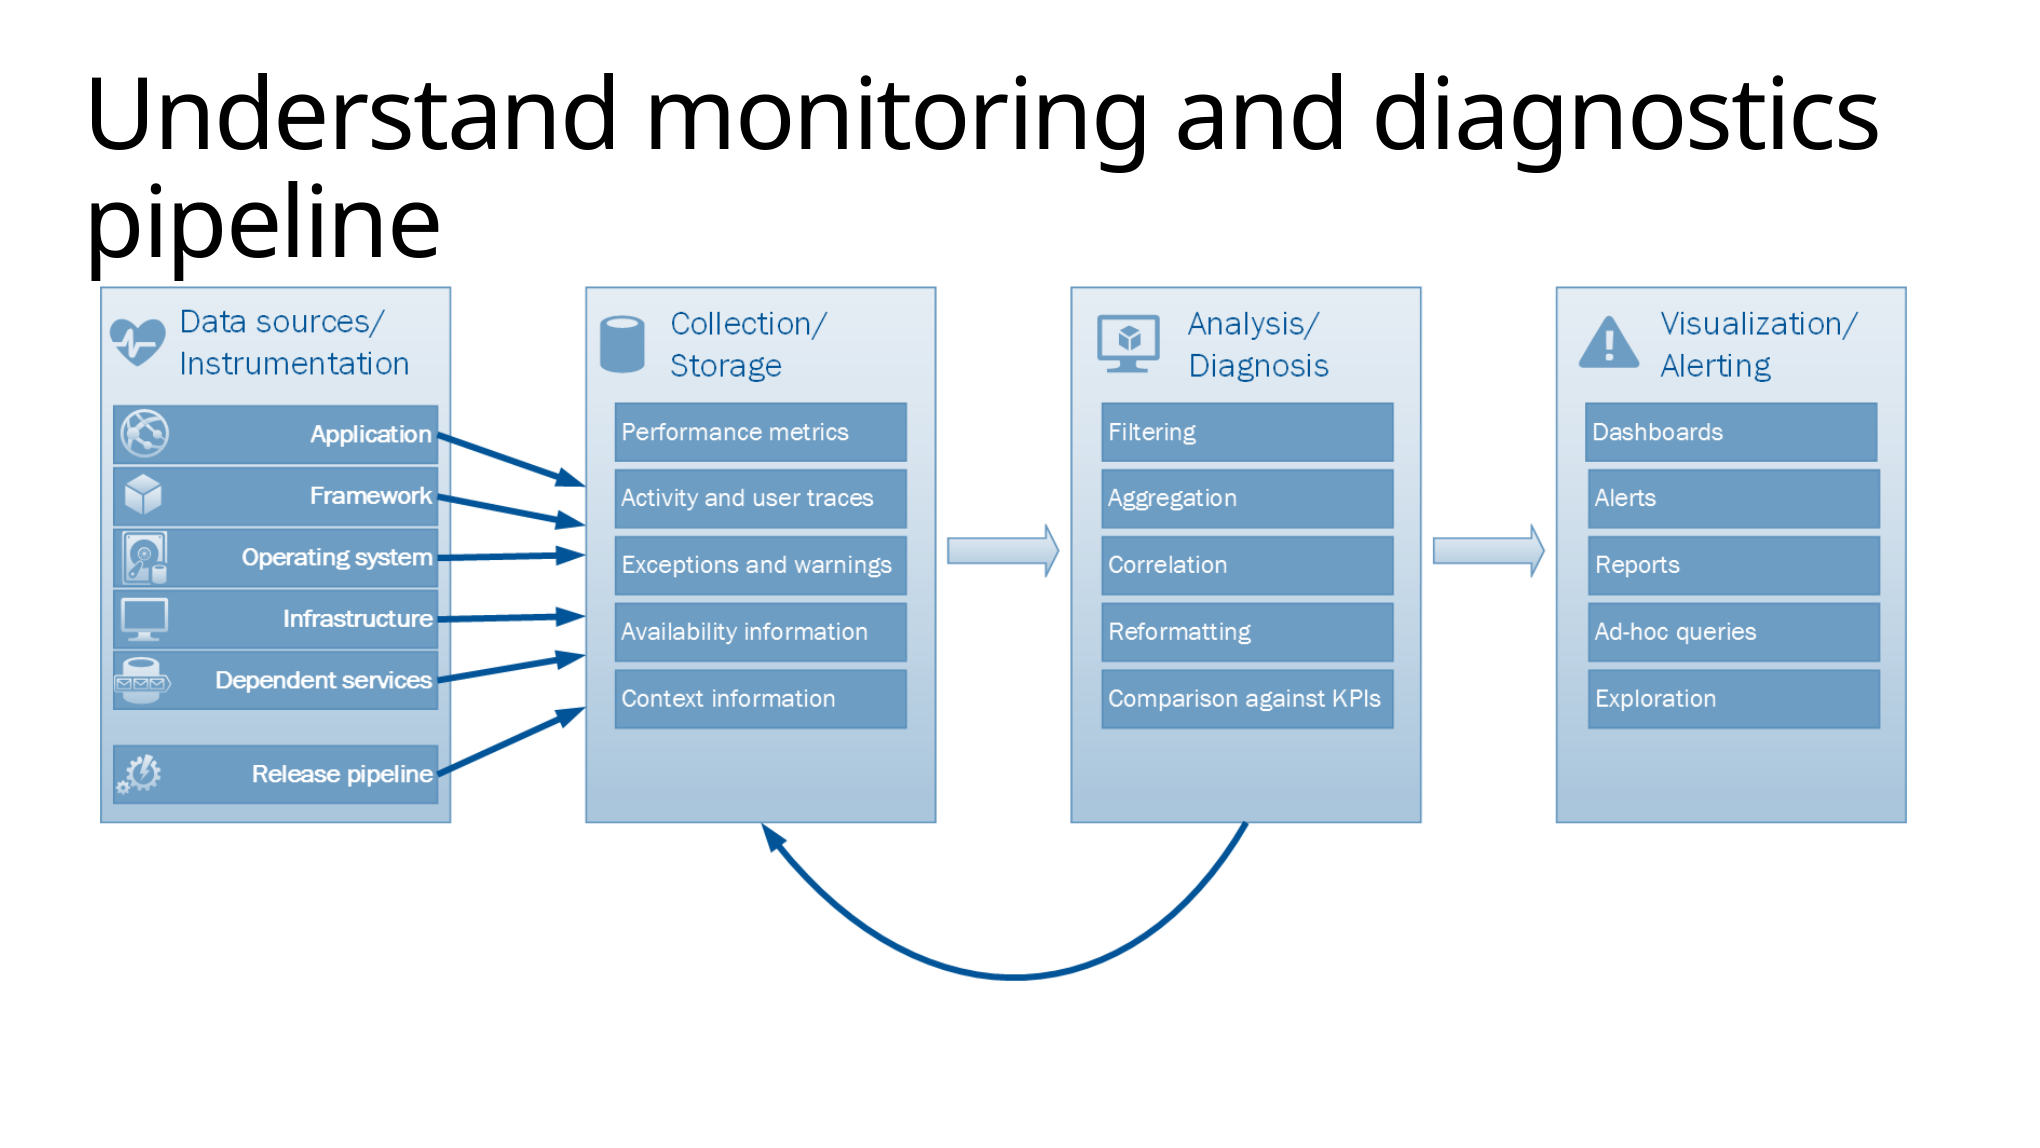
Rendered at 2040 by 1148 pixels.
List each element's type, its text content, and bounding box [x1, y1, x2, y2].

title Understand monitoring and diagnostics pipeline [60, 48, 2040, 199]
picture [99, 285, 1908, 1024]
